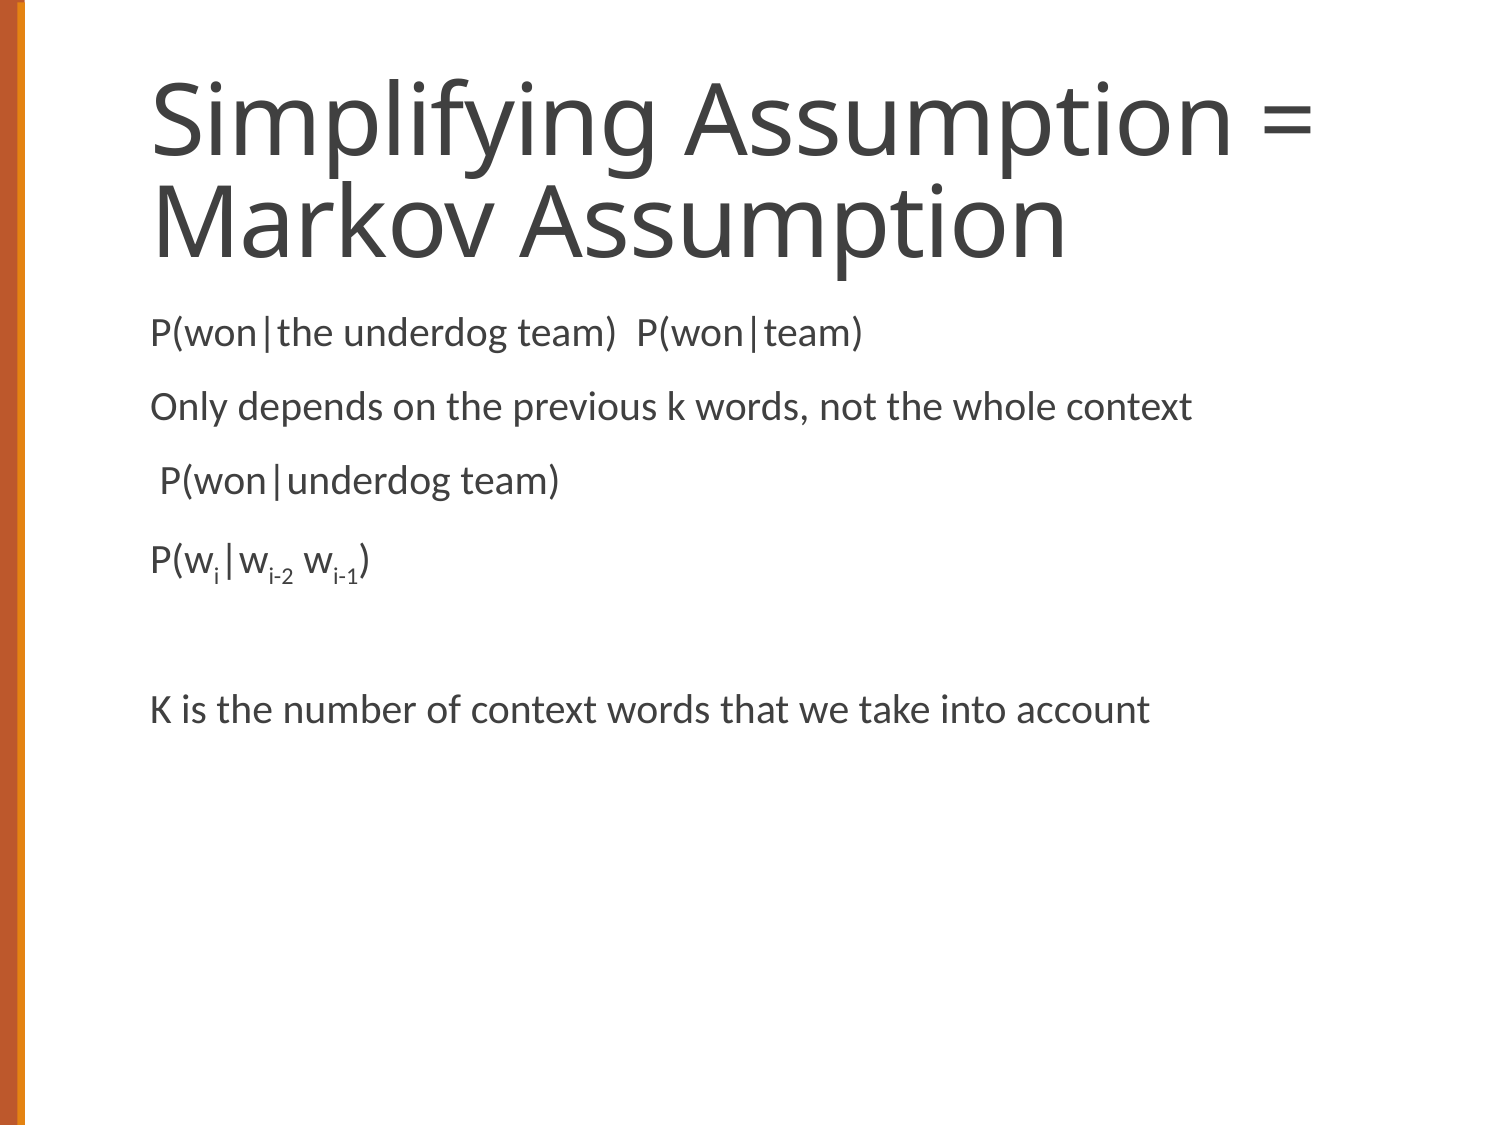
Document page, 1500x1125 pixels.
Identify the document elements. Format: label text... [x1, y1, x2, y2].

title Simplifying Assumption = Markov Assumption [135, 47, 1373, 285]
